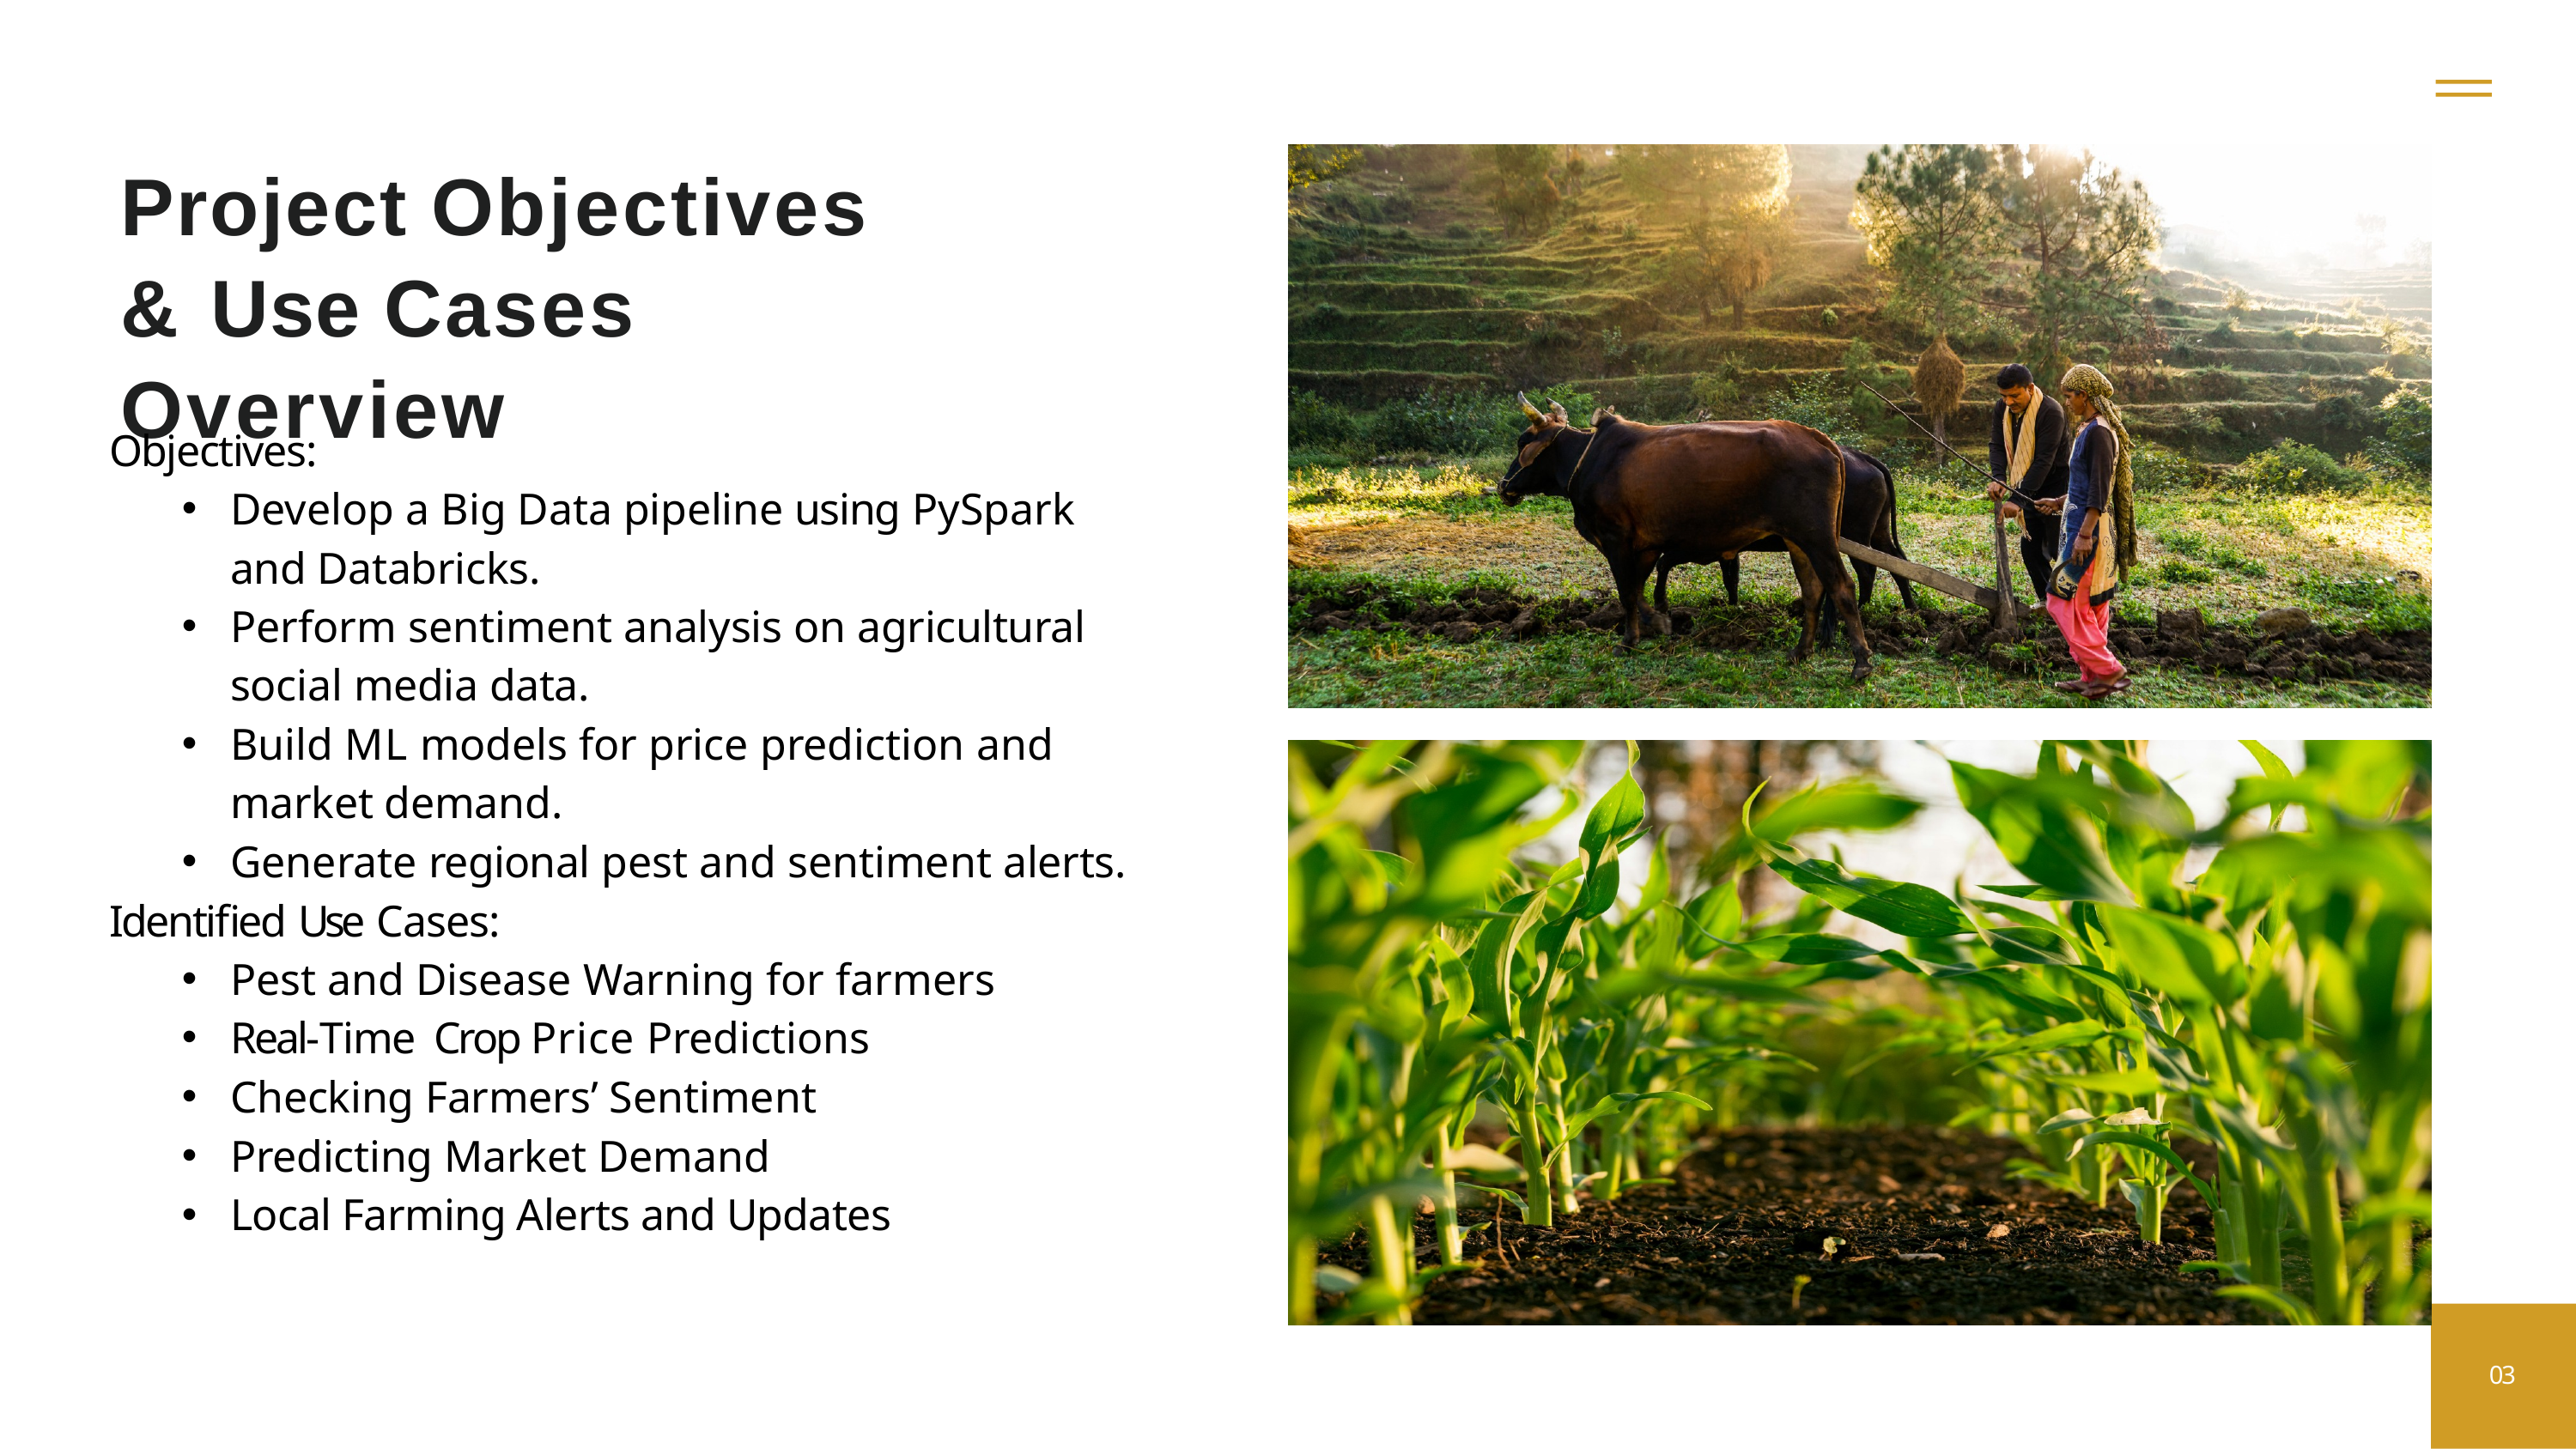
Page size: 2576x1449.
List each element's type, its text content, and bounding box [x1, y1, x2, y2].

title Project Objectives & Use Cases Overview [118, 148, 955, 414]
text_box 03 [2487, 1355, 2520, 1390]
picture [1287, 740, 2432, 1325]
picture [1287, 144, 2432, 709]
text_box Objectives: Develop a Big Data pipeline using PySpark and Databricks. Perform sentiment analysis on agricultural social media data. Build ML models for price prediction and market demand. Generate regional pest and sentiment alerts. Identified Use Cases: Pest and Disease Warning for farmers Real-Time Crop Price Predictions Checking Farmers’ Sentiment Predicting Market Demand Local Farming Alerts and Updates [106, 414, 1176, 1240]
